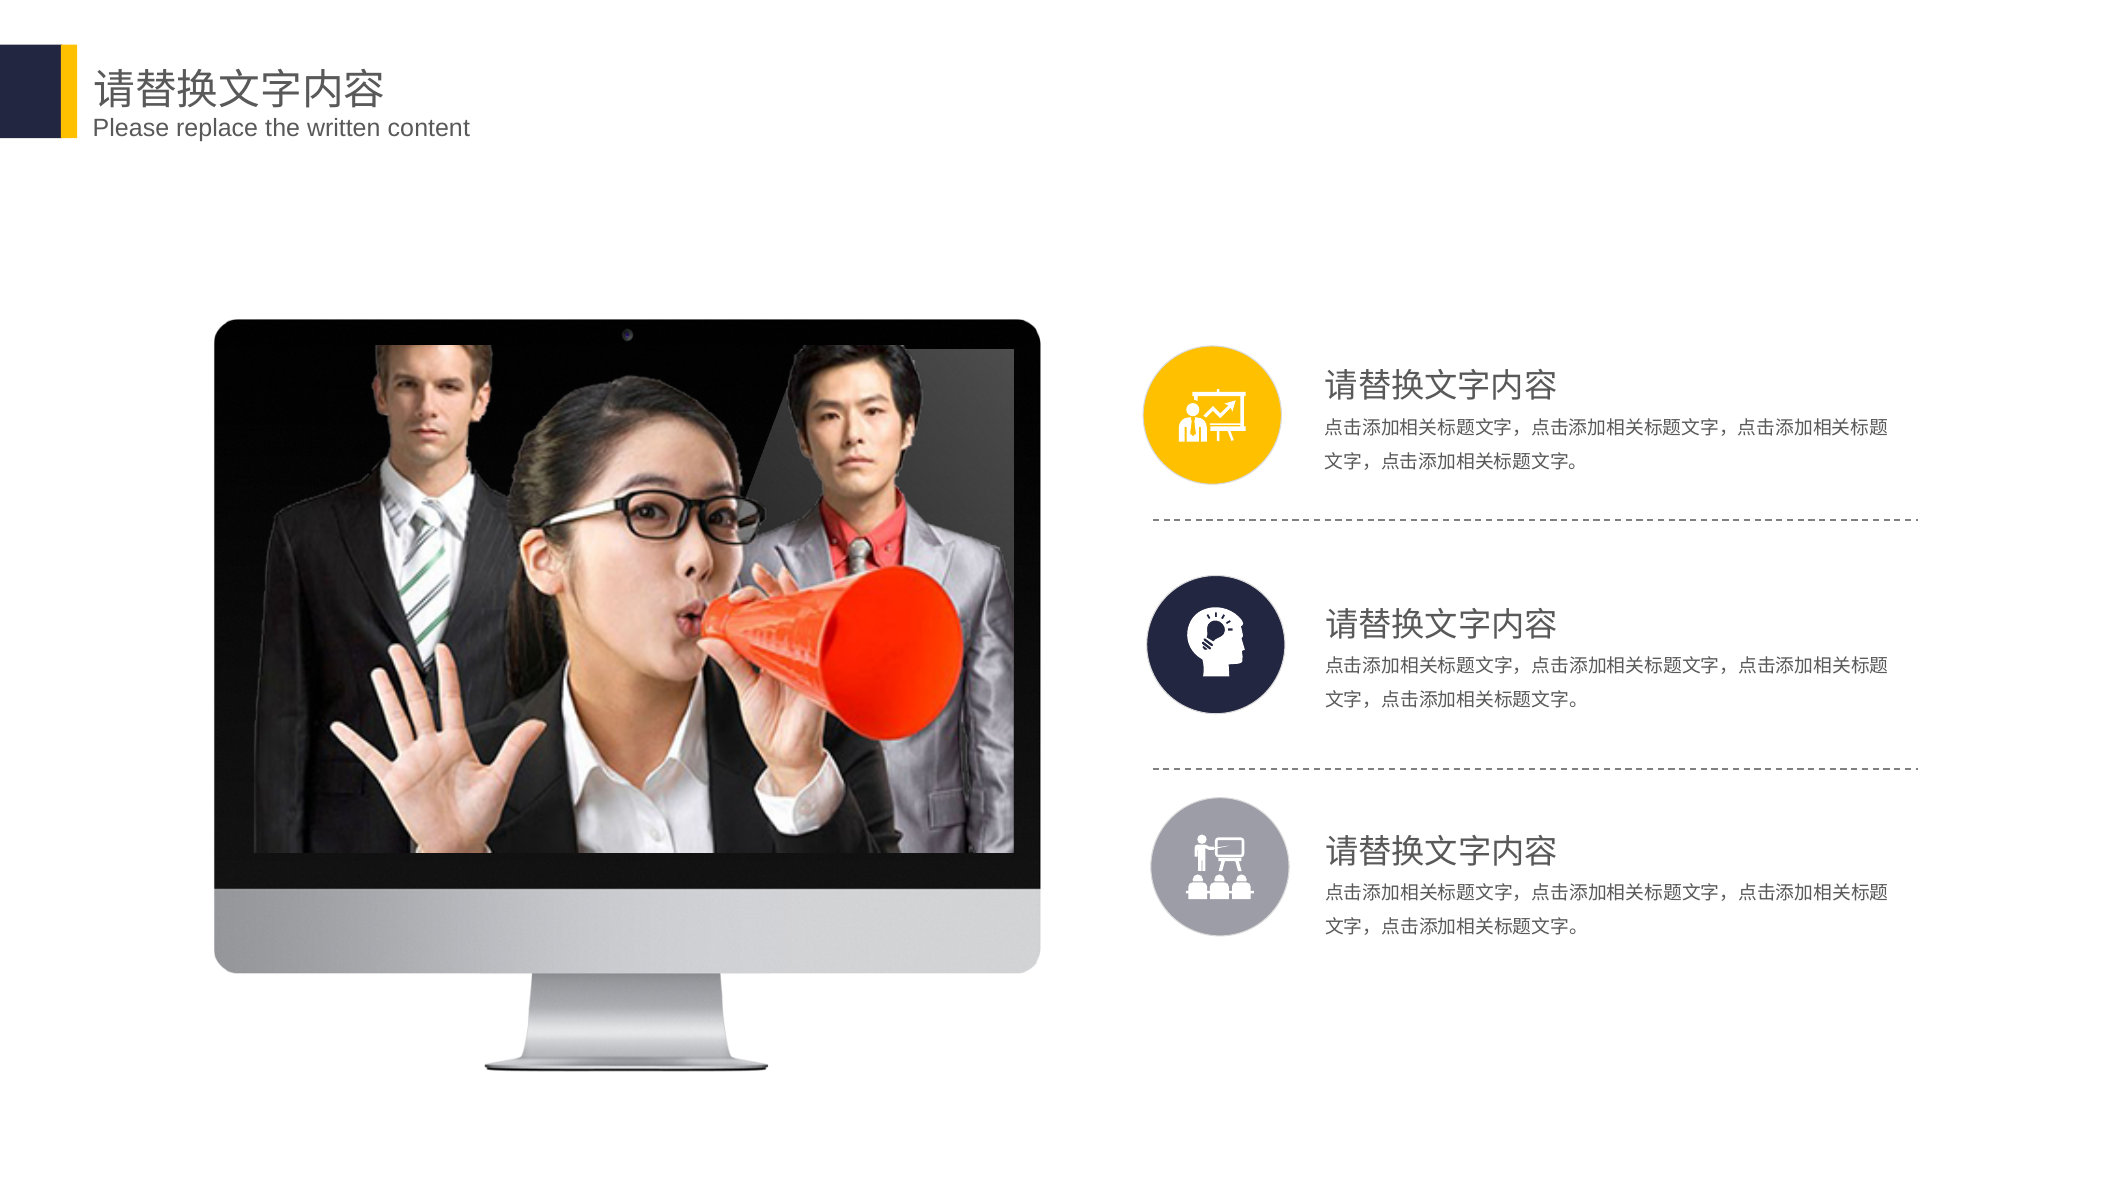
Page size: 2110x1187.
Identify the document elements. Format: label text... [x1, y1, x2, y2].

text_box Please replace the written content [77, 89, 486, 149]
text_box 请替换文字内容 点击添加相关标题文字，点击添加相关标题文字，点击添加相关标题文字，点击添加相关标题文字。 [1310, 802, 1919, 945]
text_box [1146, 575, 1285, 714]
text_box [190, 301, 1061, 1092]
text_box 请替换文字内容 [78, 30, 401, 89]
text_box 请替换文字内容 点击添加相关标题文字，点击添加相关标题文字，点击添加相关标题文字，点击添加相关标题文字。 [1310, 575, 1919, 718]
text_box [0, 44, 78, 139]
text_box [1150, 797, 1290, 936]
text_box 请替换文字内容 点击添加相关标题文字，点击添加相关标题文字，点击添加相关标题文字，点击添加相关标题文字。 [1309, 337, 1919, 480]
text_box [1143, 345, 1282, 485]
